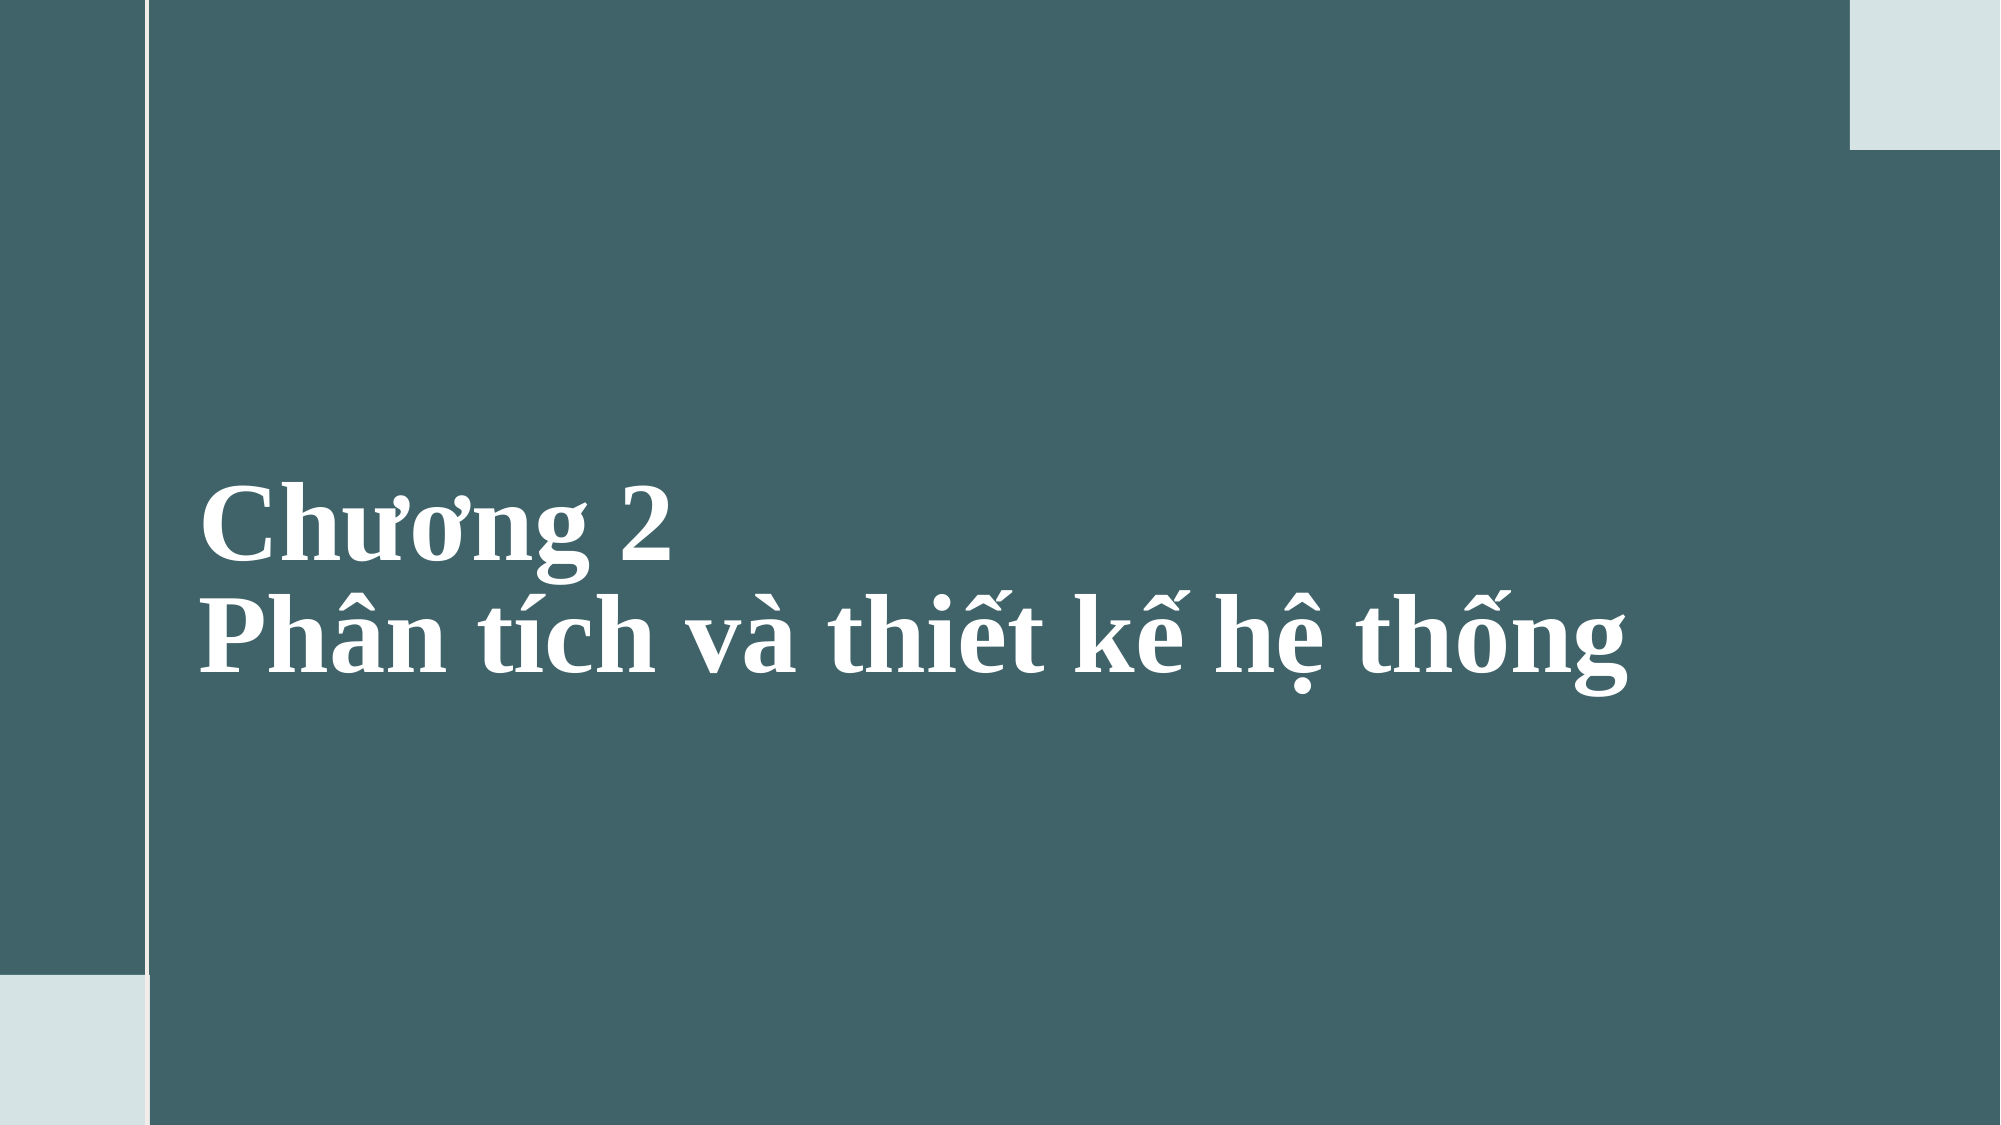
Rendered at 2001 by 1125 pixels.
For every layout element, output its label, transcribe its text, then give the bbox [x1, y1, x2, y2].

title Chương 2 Phân tích và thiết kế hệ thống [183, 422, 1817, 703]
